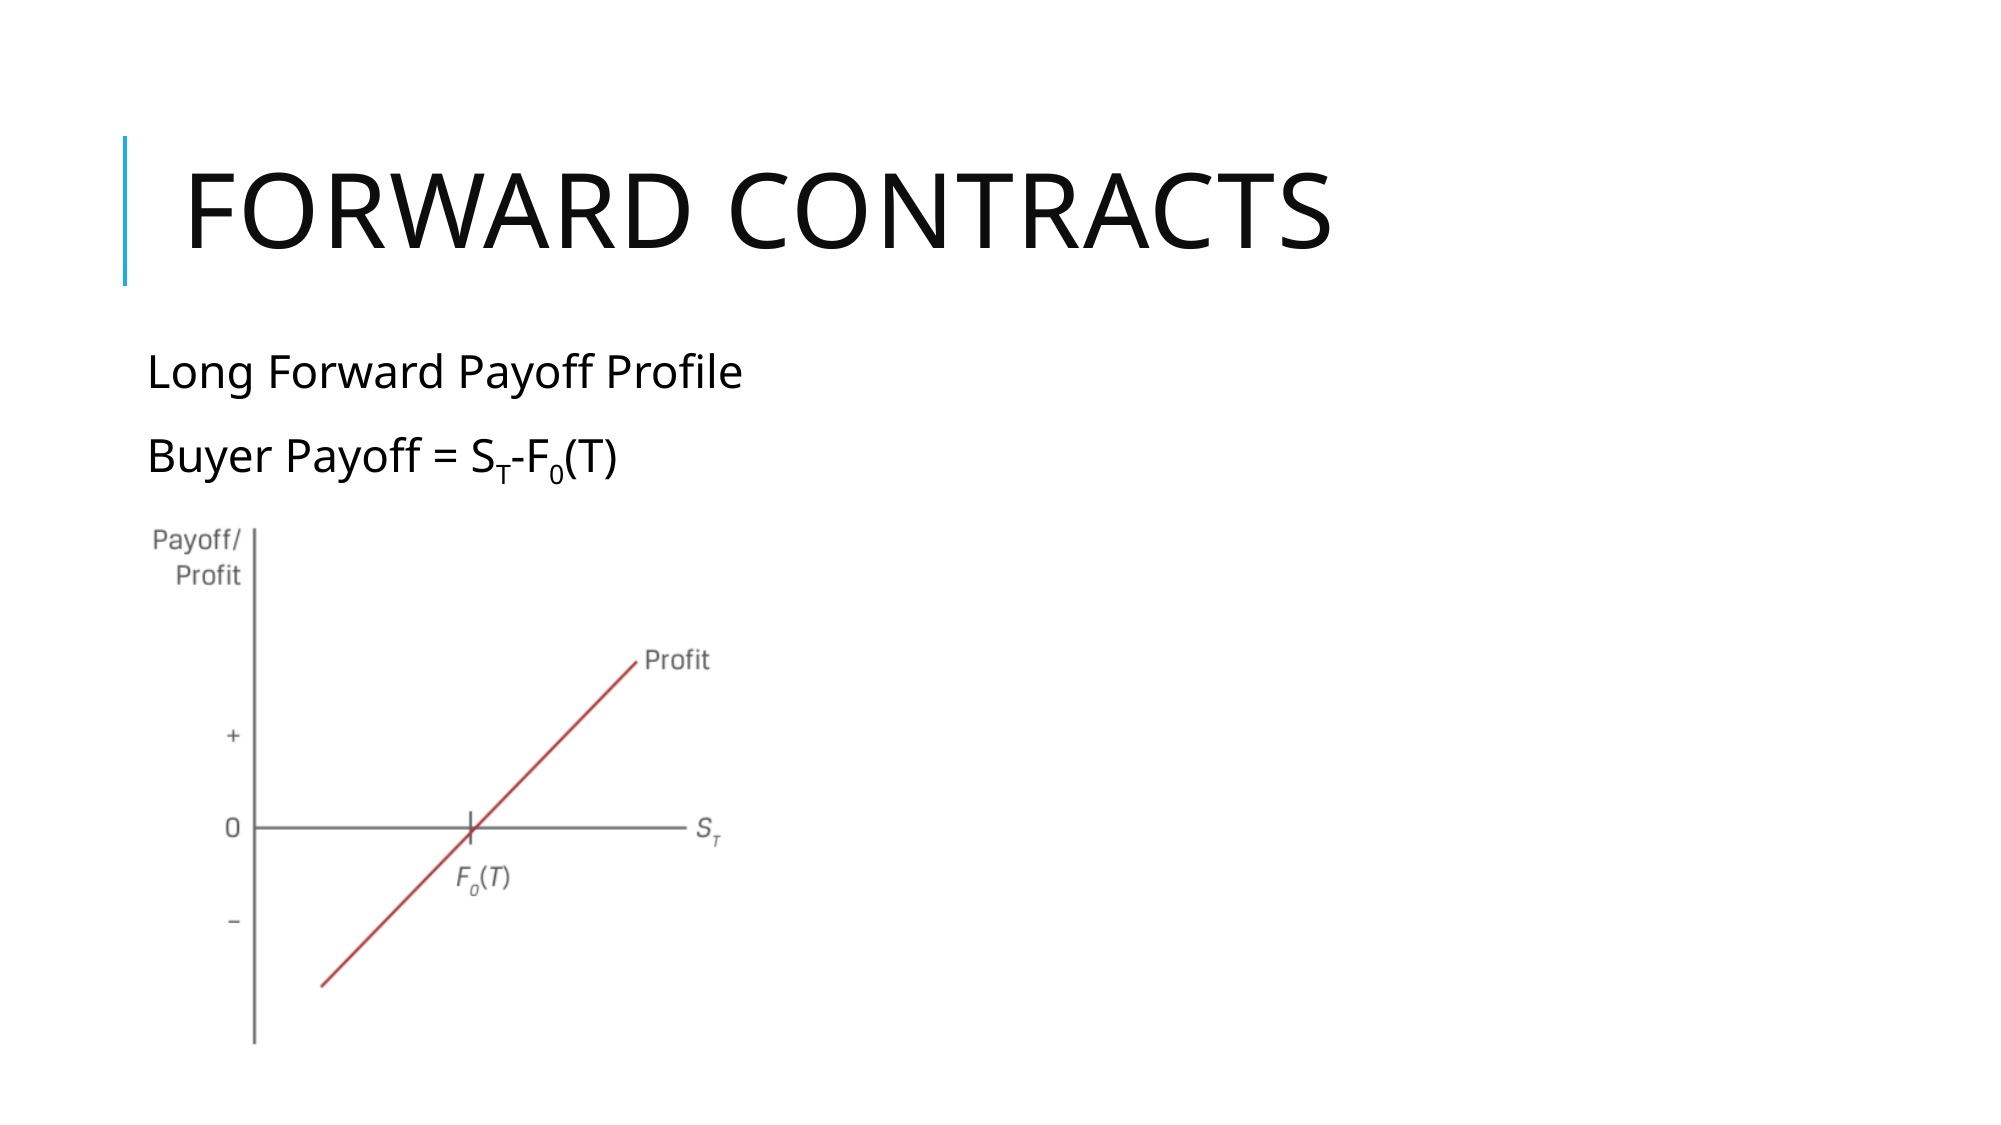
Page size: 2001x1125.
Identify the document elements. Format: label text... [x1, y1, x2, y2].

picture [145, 515, 740, 1064]
title Forward Contracts [168, 96, 1763, 342]
list Long Forward Payoff Profile Buyer Payoff = ST-F0(T) [124, 341, 1056, 1002]
